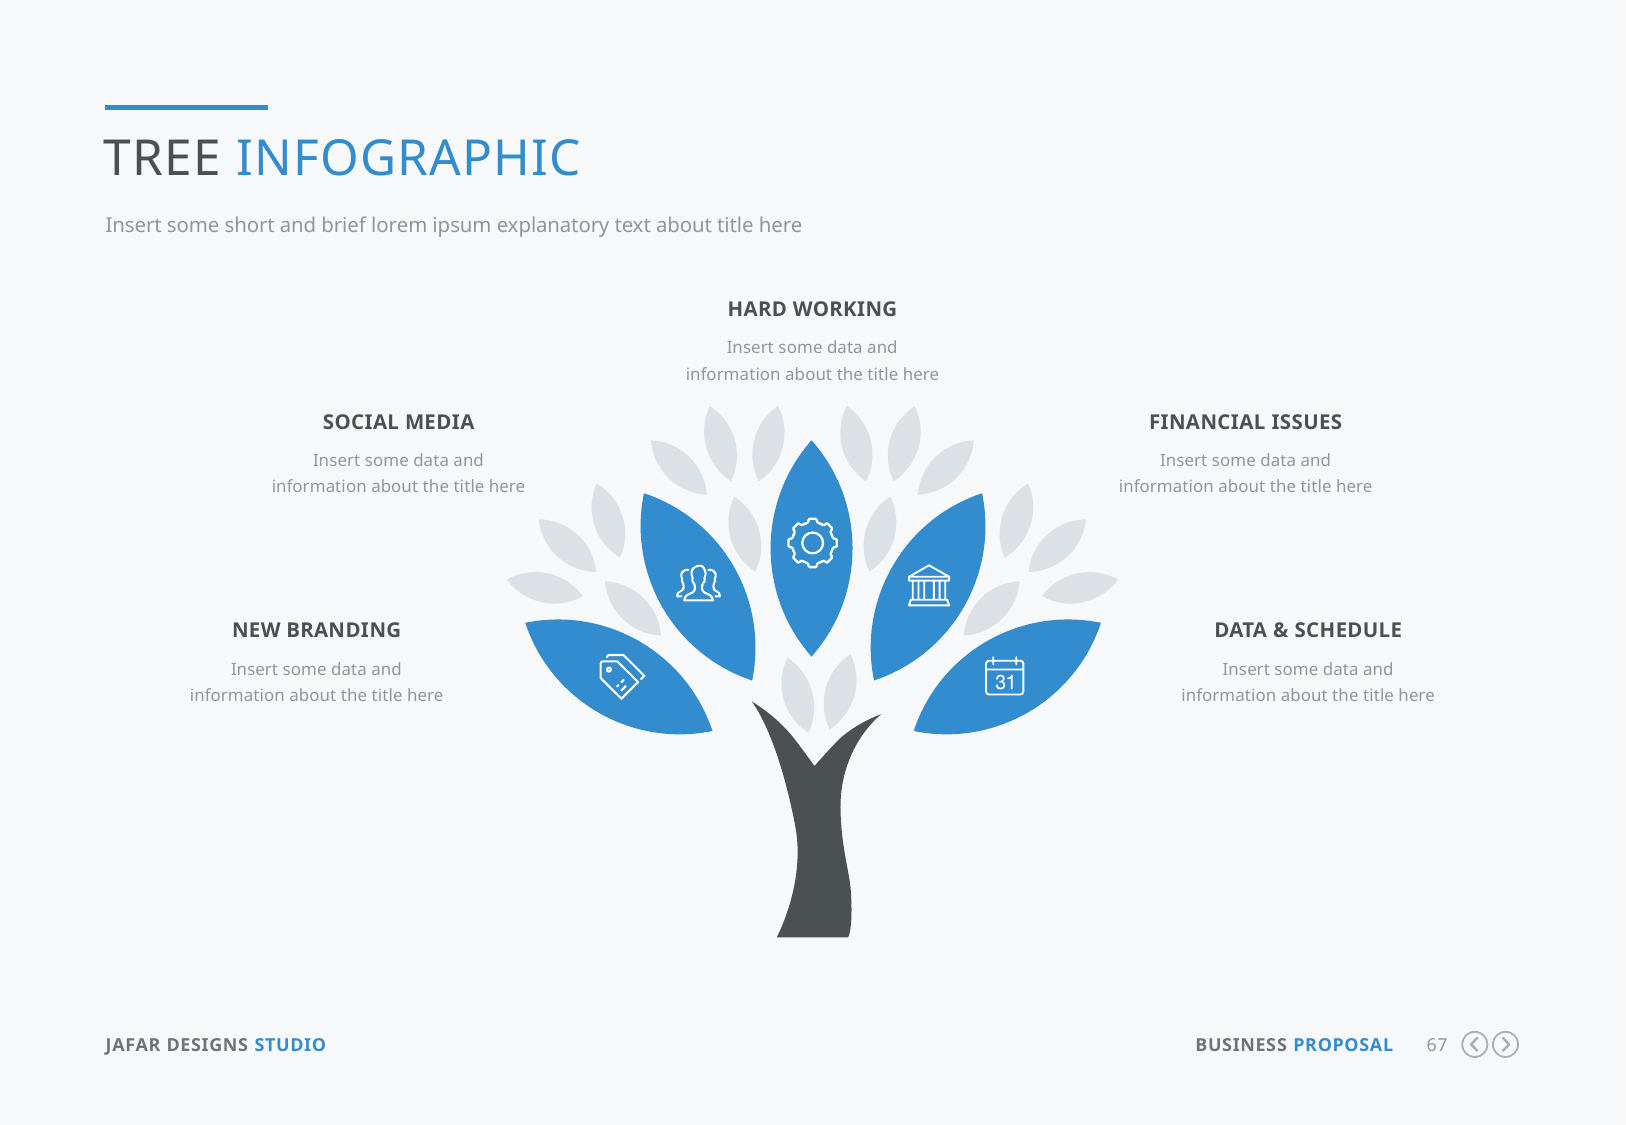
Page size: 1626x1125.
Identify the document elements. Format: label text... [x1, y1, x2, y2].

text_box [188, 617, 445, 706]
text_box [506, 405, 1119, 938]
list Tree Infographic [103, 125, 1518, 188]
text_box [270, 408, 527, 498]
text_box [1117, 408, 1374, 498]
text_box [1180, 617, 1436, 706]
list Insert some short and brief lorem ipsum explanatory text about title here [105, 209, 1519, 241]
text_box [684, 296, 941, 385]
